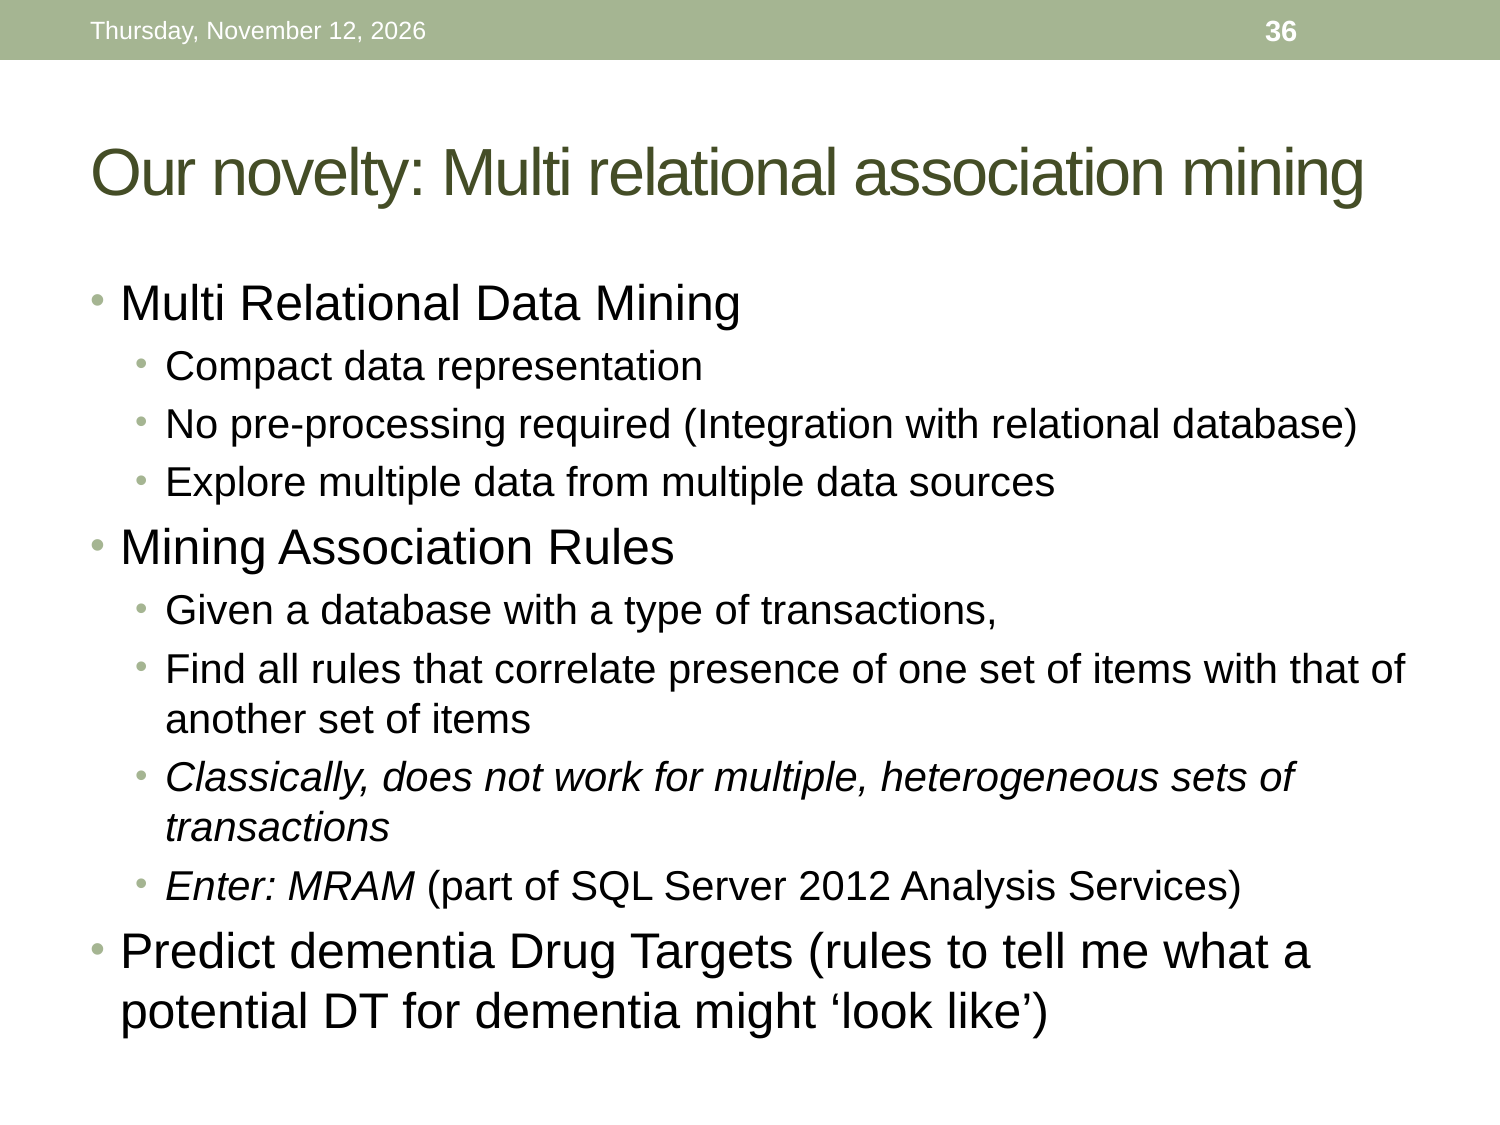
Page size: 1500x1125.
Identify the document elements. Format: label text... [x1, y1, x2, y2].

list Multi Relational Data Mining Compact data representation No pre-processing required (Integration with relational database) Explore multiple data from multiple data sources Mining Association Rules Given a database with a type of transactions, Find all rules that correlate presence of one set of items with that of another set of items Classically, does not work for multiple, heterogeneous sets of transactions Enter: MRAM (part of SQL Server 2012 Analysis Services) Predict dementia Drug Targets (rules to tell me what a potential DT for dementia might ‘look like’) [75, 262, 1425, 1063]
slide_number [75, 3, 550, 57]
title Our novelty: Multi relational association mining [75, 87, 1425, 250]
slide_number 36 [1250, 3, 1425, 57]
